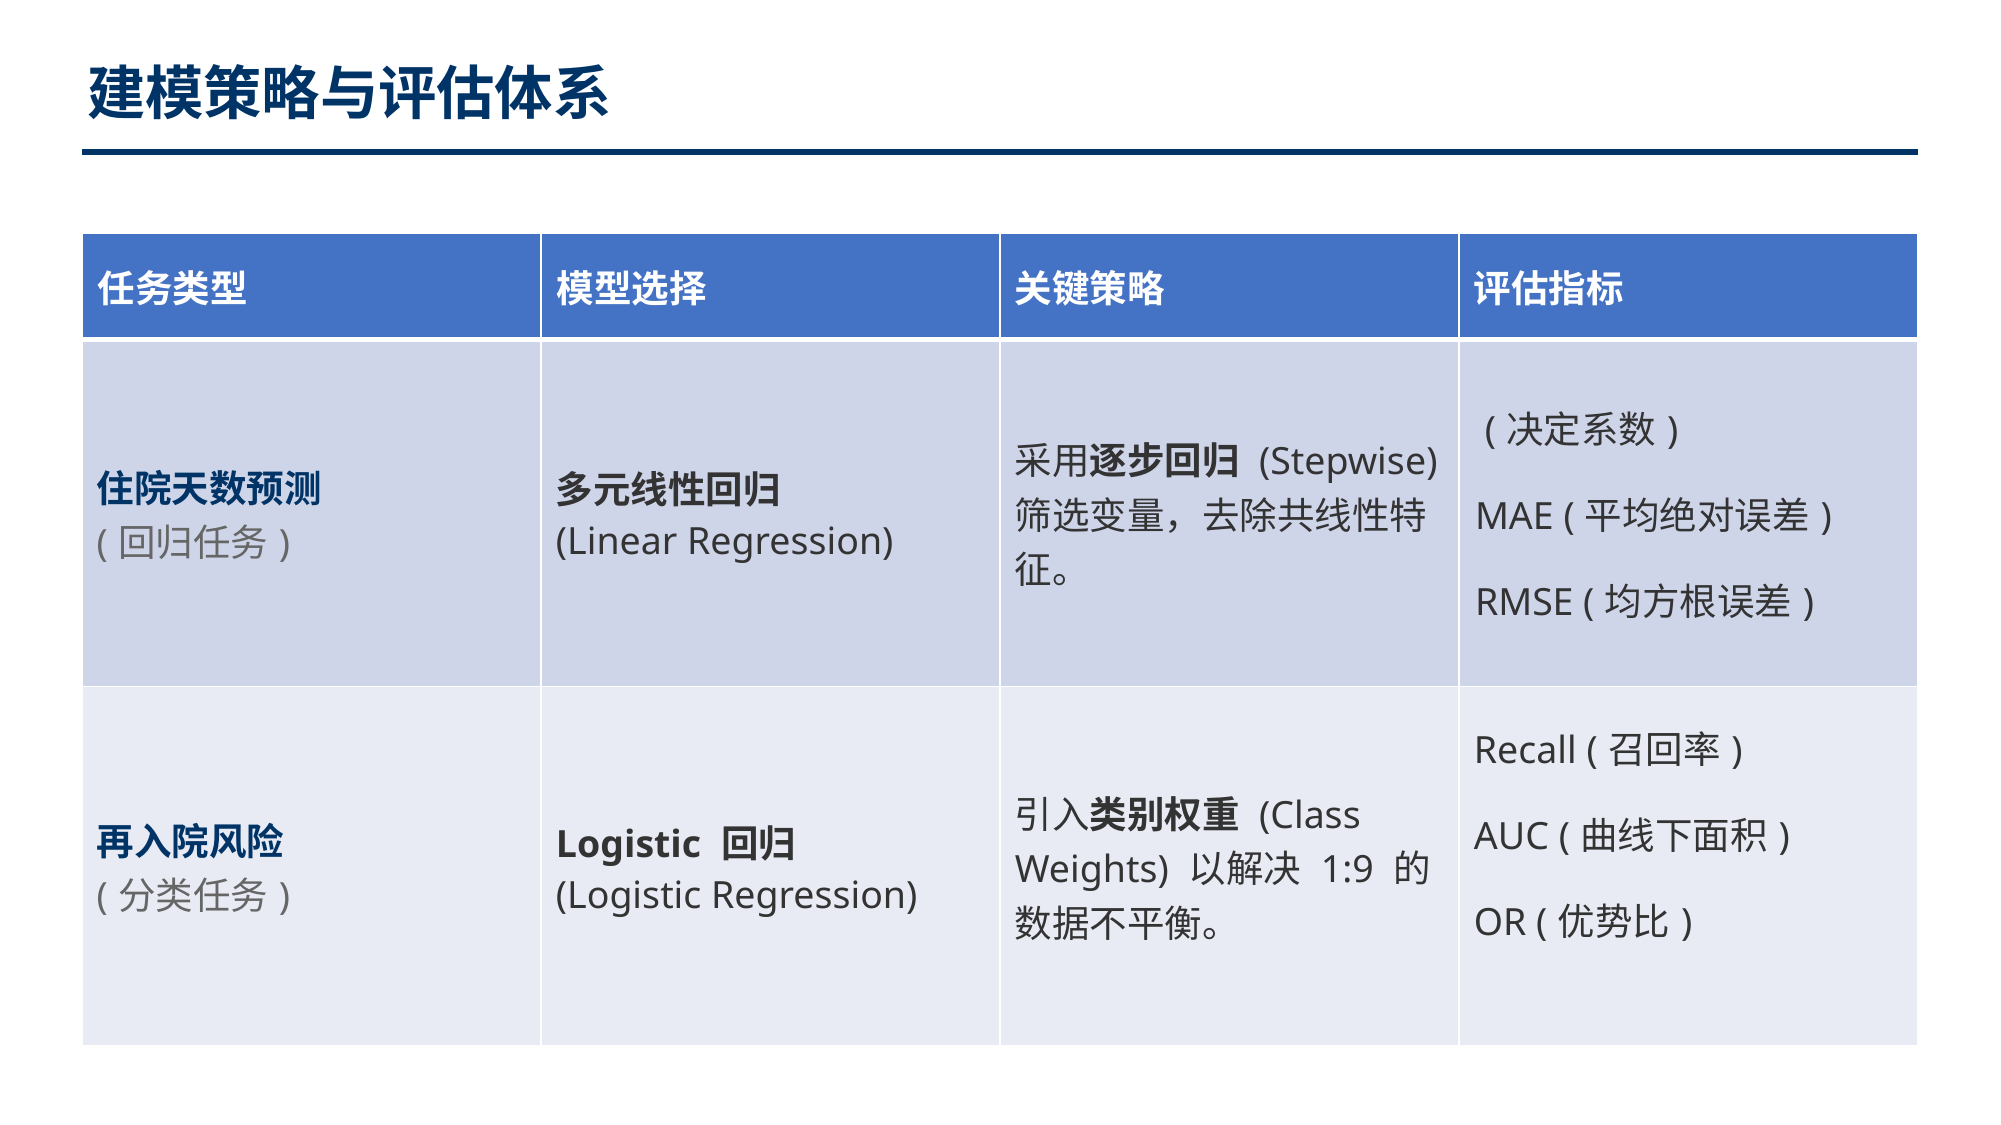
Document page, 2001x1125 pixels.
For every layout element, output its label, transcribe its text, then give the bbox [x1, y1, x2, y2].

text_box 建模策略与评估体系 [72, 49, 1015, 135]
